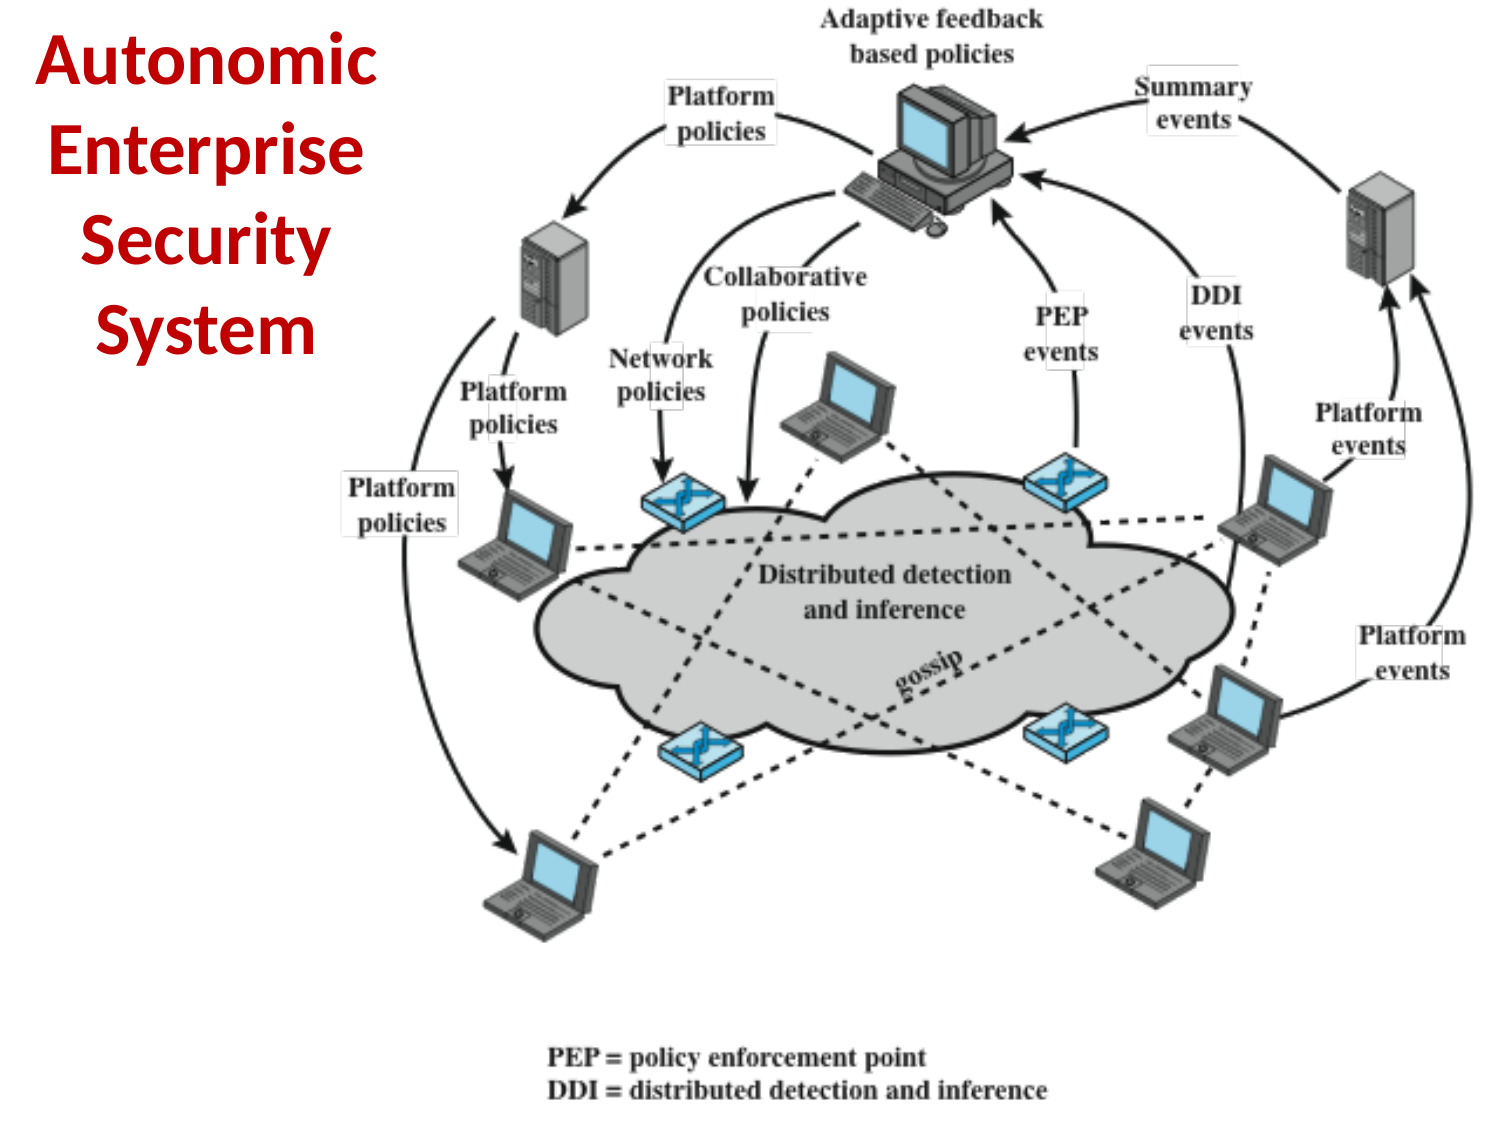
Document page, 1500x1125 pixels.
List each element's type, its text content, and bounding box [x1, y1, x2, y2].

text_box Autonomic Enterprise Security System [0, 2, 164, 378]
picture [170, 0, 1500, 1125]
